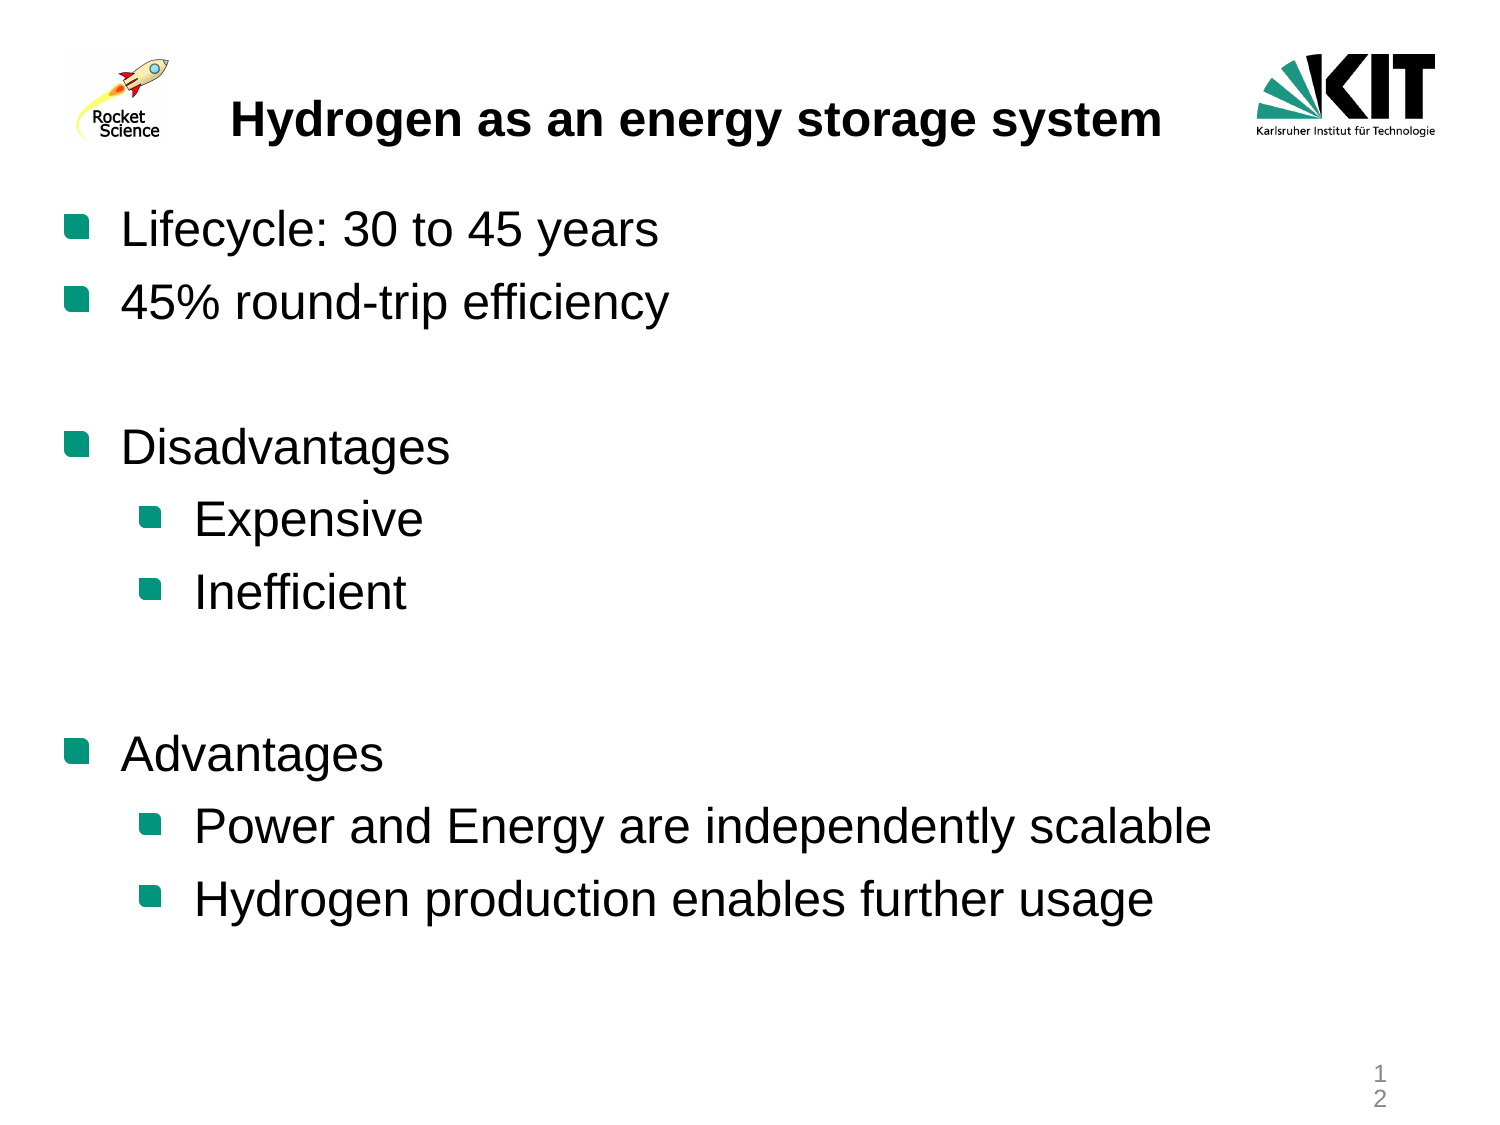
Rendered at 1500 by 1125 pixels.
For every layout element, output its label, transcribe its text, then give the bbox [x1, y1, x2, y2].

picture [64, 738, 89, 764]
slide_number 12 [1365, 1050, 1398, 1095]
text_box [230, 54, 1198, 147]
picture [139, 506, 161, 528]
picture [64, 431, 89, 457]
picture [139, 813, 161, 835]
picture [64, 214, 89, 239]
picture [139, 885, 161, 907]
picture [64, 286, 89, 312]
picture [1257, 54, 1435, 137]
picture [64, 54, 171, 144]
list Lifecycle: 30 to 45 years 45% round-trip efficiency Disadvantages Expensive Inefficient Advantages Power and Energy are independently scalable Hydrogen production enables further usage [63, 196, 1443, 1000]
picture [139, 578, 161, 600]
